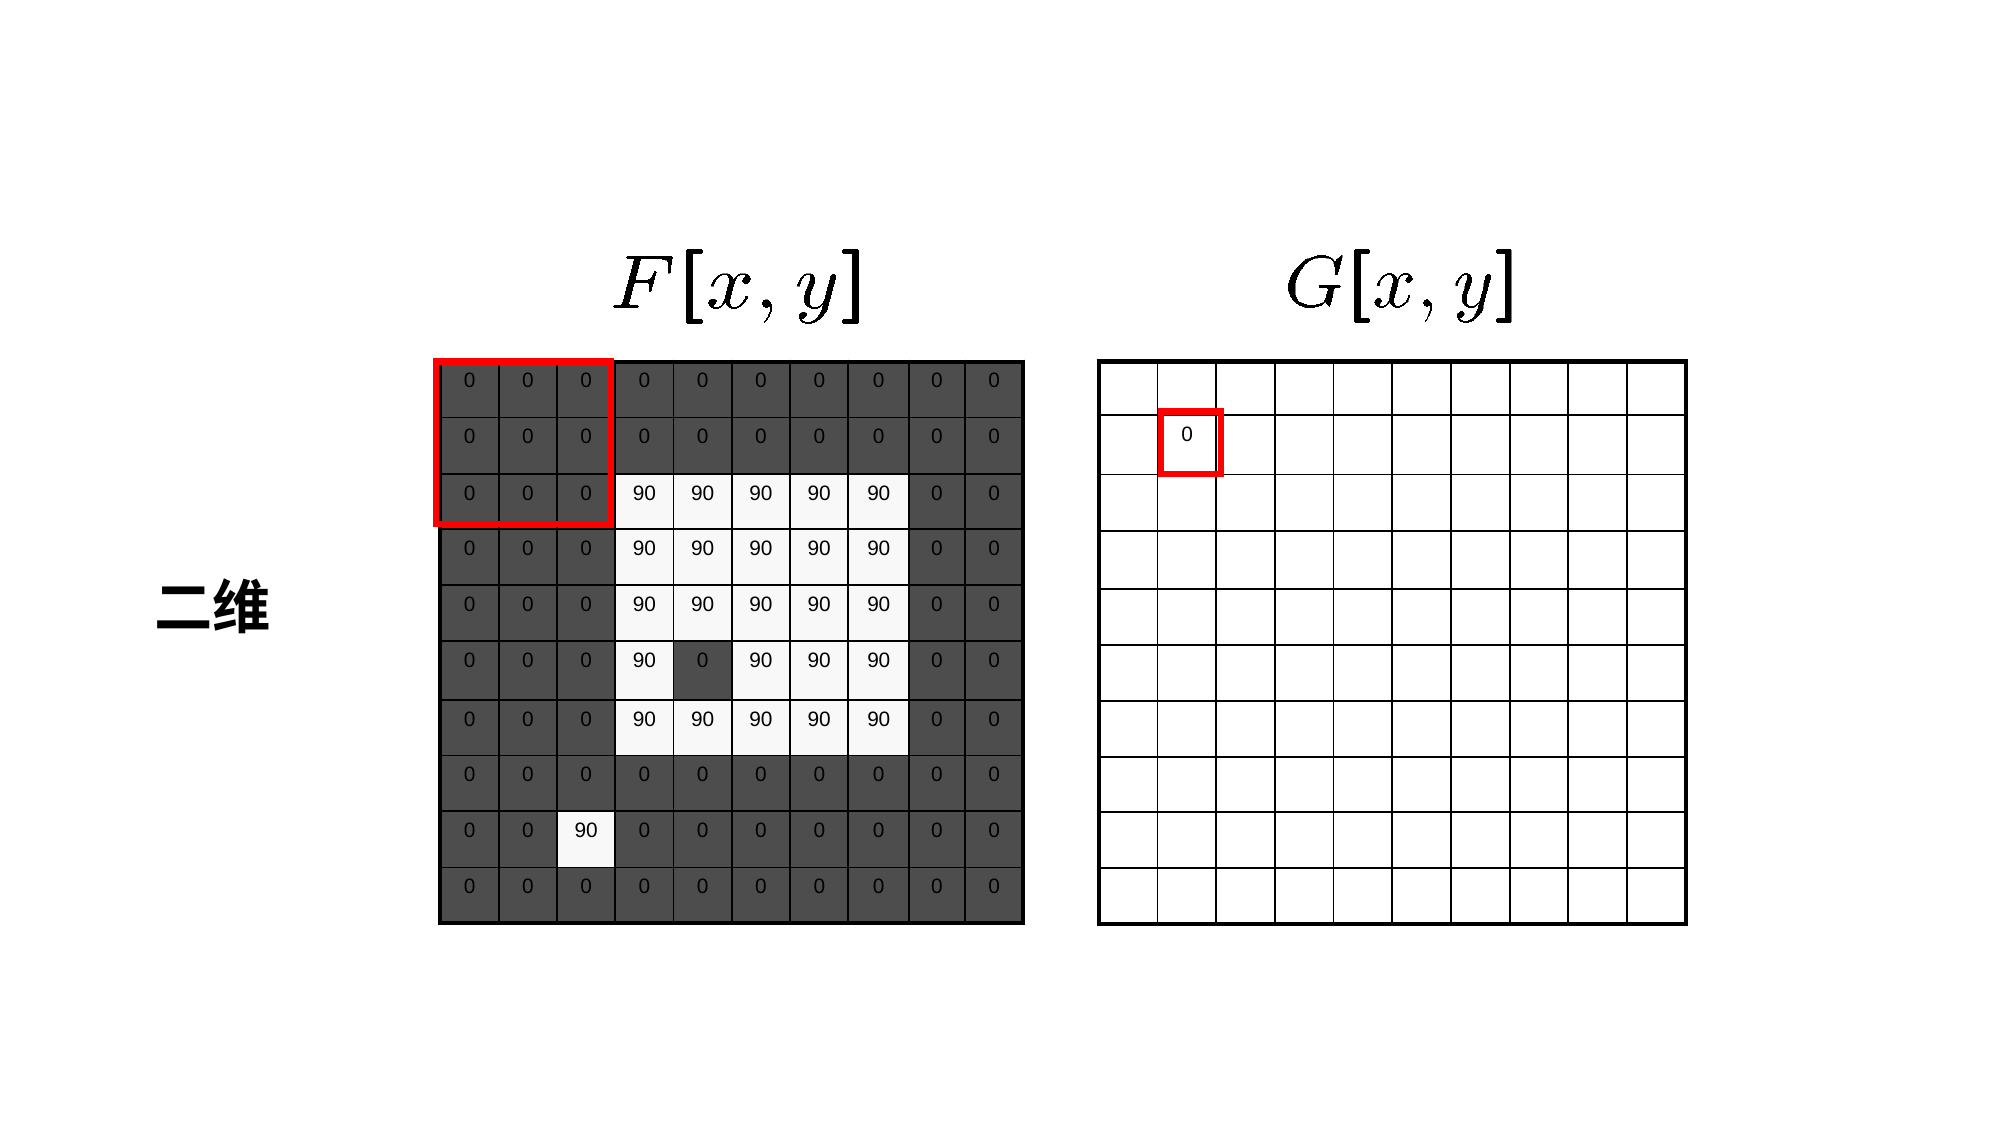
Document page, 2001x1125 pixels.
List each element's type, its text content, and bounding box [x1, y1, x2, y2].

table_header [1452, 364, 1509, 414]
table_cell [1569, 646, 1626, 700]
table_cell 90 [849, 701, 908, 755]
table_cell 90 [849, 475, 908, 528]
table_cell [1452, 869, 1509, 922]
table_header 0 [849, 364, 908, 417]
table_cell 0 [791, 868, 847, 921]
table_cell [1628, 702, 1684, 756]
table_cell [1334, 646, 1391, 700]
table_cell 0 [616, 418, 673, 473]
table_cell [1276, 590, 1333, 644]
table_cell 0 [791, 812, 847, 867]
table_cell 0 [616, 756, 673, 810]
table_cell [1569, 702, 1626, 756]
table_cell 90 [674, 701, 731, 755]
table_cell [1628, 475, 1684, 530]
table_cell 0 [910, 418, 964, 473]
table_cell 0 [500, 530, 556, 562]
table_cell 90 [791, 475, 847, 528]
table_cell 0 [500, 868, 556, 921]
table_cell 90 [849, 530, 908, 562]
table_header [1628, 364, 1684, 414]
table_cell [1393, 646, 1450, 700]
table_cell [1217, 590, 1274, 644]
table_cell 90 [616, 648, 673, 699]
table_cell [1452, 532, 1509, 588]
table_cell [1628, 532, 1684, 588]
table_cell 0 [674, 648, 731, 699]
table_cell [1217, 475, 1274, 530]
table_cell 90 [733, 701, 789, 755]
table_cell [1569, 813, 1626, 867]
table_cell [1393, 590, 1450, 644]
table_cell 0 [910, 868, 964, 921]
table_cell [1158, 702, 1215, 756]
table_cell 0 [442, 701, 498, 755]
table_cell 90 [674, 475, 731, 528]
table_cell [1393, 758, 1450, 811]
table_cell 0 [849, 756, 908, 810]
table_cell [1511, 646, 1567, 700]
table_cell [1101, 702, 1157, 756]
table_cell 0 [558, 530, 614, 562]
table_cell 90 [733, 475, 789, 528]
table_cell 90 [849, 648, 908, 699]
table_cell [1101, 869, 1157, 922]
table_header [1101, 364, 1157, 414]
table_cell 0 [616, 812, 673, 867]
table_cell [1569, 416, 1626, 474]
table_cell 0 [966, 475, 1021, 528]
table_cell 90 [791, 648, 847, 699]
table_cell [1217, 813, 1274, 867]
table_cell [1334, 813, 1391, 867]
table_cell 0 [966, 418, 1021, 473]
table_cell [1276, 758, 1333, 811]
table_cell 0 [910, 586, 964, 640]
table_cell 0 [500, 756, 556, 810]
table_cell [1511, 869, 1567, 922]
table_header [1158, 364, 1215, 414]
table_cell [1276, 475, 1333, 530]
picture [1286, 248, 1512, 324]
table_cell 0 [966, 701, 1021, 755]
table_cell 0 [442, 648, 498, 699]
table_cell [1569, 532, 1626, 588]
table_cell [1101, 813, 1157, 867]
table_cell 0 [733, 812, 789, 867]
table_header [1393, 364, 1450, 414]
table_cell [1511, 702, 1567, 756]
table_cell [1452, 813, 1509, 867]
table_cell [1334, 532, 1391, 588]
table_cell [1569, 869, 1626, 922]
table_cell 0 [674, 756, 731, 810]
table_cell [1334, 869, 1391, 922]
table_cell [1276, 646, 1333, 700]
table_cell 0 [500, 701, 556, 755]
table_header [1511, 364, 1567, 414]
table_cell [1276, 702, 1333, 756]
table_header [1217, 364, 1274, 414]
table_cell [1158, 646, 1215, 700]
table_cell 0 [558, 868, 614, 921]
table_cell [1511, 416, 1567, 474]
table_cell 0 [442, 530, 498, 562]
table_cell 90 [616, 701, 673, 755]
table_cell [1628, 416, 1684, 474]
table_header 0 [616, 364, 673, 417]
table_cell [1569, 590, 1626, 644]
table_cell 0 [966, 586, 1021, 640]
table_cell [1628, 758, 1684, 811]
table_cell 0 [910, 756, 964, 810]
table_cell [1101, 416, 1157, 474]
table_cell 0 [966, 756, 1021, 810]
table_header [1334, 364, 1391, 414]
table_cell [1101, 532, 1157, 588]
picture [611, 248, 862, 325]
table_cell [1452, 590, 1509, 644]
table_cell [1452, 758, 1509, 811]
table_cell 0 [558, 475, 614, 528]
table_cell 0 [733, 418, 789, 473]
table_cell 0 [966, 642, 1021, 699]
table_header 0 [733, 364, 789, 417]
table_cell [1221, 416, 1274, 474]
table_cell 0 [849, 812, 908, 867]
table_cell 90 [558, 812, 614, 867]
table_cell [1334, 702, 1391, 756]
table_cell [1334, 590, 1391, 644]
table_cell 0 [500, 524, 556, 528]
text_box [436, 361, 612, 524]
table_cell 0 [791, 756, 847, 810]
table_cell 0 [910, 642, 964, 699]
table_cell [1628, 646, 1684, 700]
table_cell [1158, 813, 1215, 867]
table_cell 90 [733, 648, 789, 699]
table_cell [1217, 646, 1274, 700]
table_cell [1217, 869, 1274, 922]
table_cell [1393, 416, 1450, 474]
table_cell 0 [674, 812, 731, 867]
table_cell [1101, 646, 1157, 700]
table_cell [1511, 758, 1567, 811]
table_header [1569, 364, 1626, 414]
table_cell [1393, 869, 1450, 922]
table_cell [1511, 532, 1567, 588]
table_cell 0 [500, 648, 556, 699]
table_cell [1569, 758, 1626, 811]
table_cell [1393, 702, 1450, 756]
table_header 0 [910, 364, 964, 417]
table_cell [1393, 813, 1450, 867]
table_cell 0 [674, 868, 731, 921]
table_cell [1393, 475, 1450, 530]
table_cell [1511, 813, 1567, 867]
table_cell [1452, 702, 1509, 756]
table_cell [1158, 475, 1215, 530]
table_cell 0 [966, 530, 1021, 584]
table_cell [1334, 416, 1391, 474]
table_cell [1158, 532, 1215, 588]
table_cell 0 [558, 756, 614, 810]
table_cell 90 [791, 530, 847, 562]
table_cell [1628, 869, 1684, 922]
table_cell 0 [733, 756, 789, 810]
table_cell [1452, 646, 1509, 700]
table_cell [1569, 475, 1626, 530]
table_cell [1276, 813, 1333, 867]
table_cell 0 [910, 475, 964, 528]
table_cell [1393, 532, 1450, 588]
table_cell [1452, 475, 1509, 530]
table_cell 0 [849, 418, 908, 473]
table_cell [1101, 475, 1157, 530]
table_cell [1217, 702, 1274, 756]
table_cell 0 [442, 868, 498, 921]
table_cell [1217, 532, 1274, 588]
table_cell 0 [442, 756, 498, 810]
table_cell [1511, 475, 1567, 530]
table_cell [1158, 758, 1215, 811]
table_cell [1628, 590, 1684, 644]
table_cell [1276, 416, 1333, 474]
table_cell 0 [674, 418, 731, 473]
table_cell 0 [966, 812, 1021, 867]
table_cell 90 [791, 701, 847, 755]
table_cell [1158, 869, 1215, 922]
table_cell [1217, 758, 1274, 811]
table_cell [1452, 416, 1509, 474]
table_cell 0 [910, 530, 964, 584]
table_header [1276, 364, 1333, 414]
table_cell 0 [442, 524, 498, 528]
table_cell 0 [558, 701, 614, 755]
table_cell 90 [616, 475, 673, 528]
table_cell 0 [791, 418, 847, 473]
table_cell 0 [849, 868, 908, 921]
table_cell 0 [558, 648, 614, 699]
table_cell 0 [910, 812, 964, 867]
table_cell 0 [966, 868, 1021, 921]
table_cell [1276, 532, 1333, 588]
table_header 0 [791, 364, 847, 417]
table_header 0 [674, 364, 731, 417]
table_cell 90 [733, 530, 789, 562]
table_cell [1334, 758, 1391, 811]
text_box 二维 [140, 562, 908, 648]
table_cell 0 [500, 812, 556, 867]
table_cell 0 [442, 812, 498, 867]
table_cell [1511, 590, 1567, 644]
table_cell [1628, 813, 1684, 867]
table_cell 0 [733, 868, 789, 921]
table_cell 0 [910, 701, 964, 755]
table_cell 90 [616, 530, 673, 562]
table_cell [1276, 869, 1333, 922]
table_cell [1101, 758, 1157, 811]
table_cell [1334, 475, 1391, 530]
table_cell [1158, 590, 1215, 644]
table_cell 90 [674, 530, 731, 562]
table_cell 0 [616, 868, 673, 921]
text_box [1161, 411, 1221, 474]
table_cell [1101, 590, 1157, 644]
table_header 0 [966, 364, 1021, 417]
